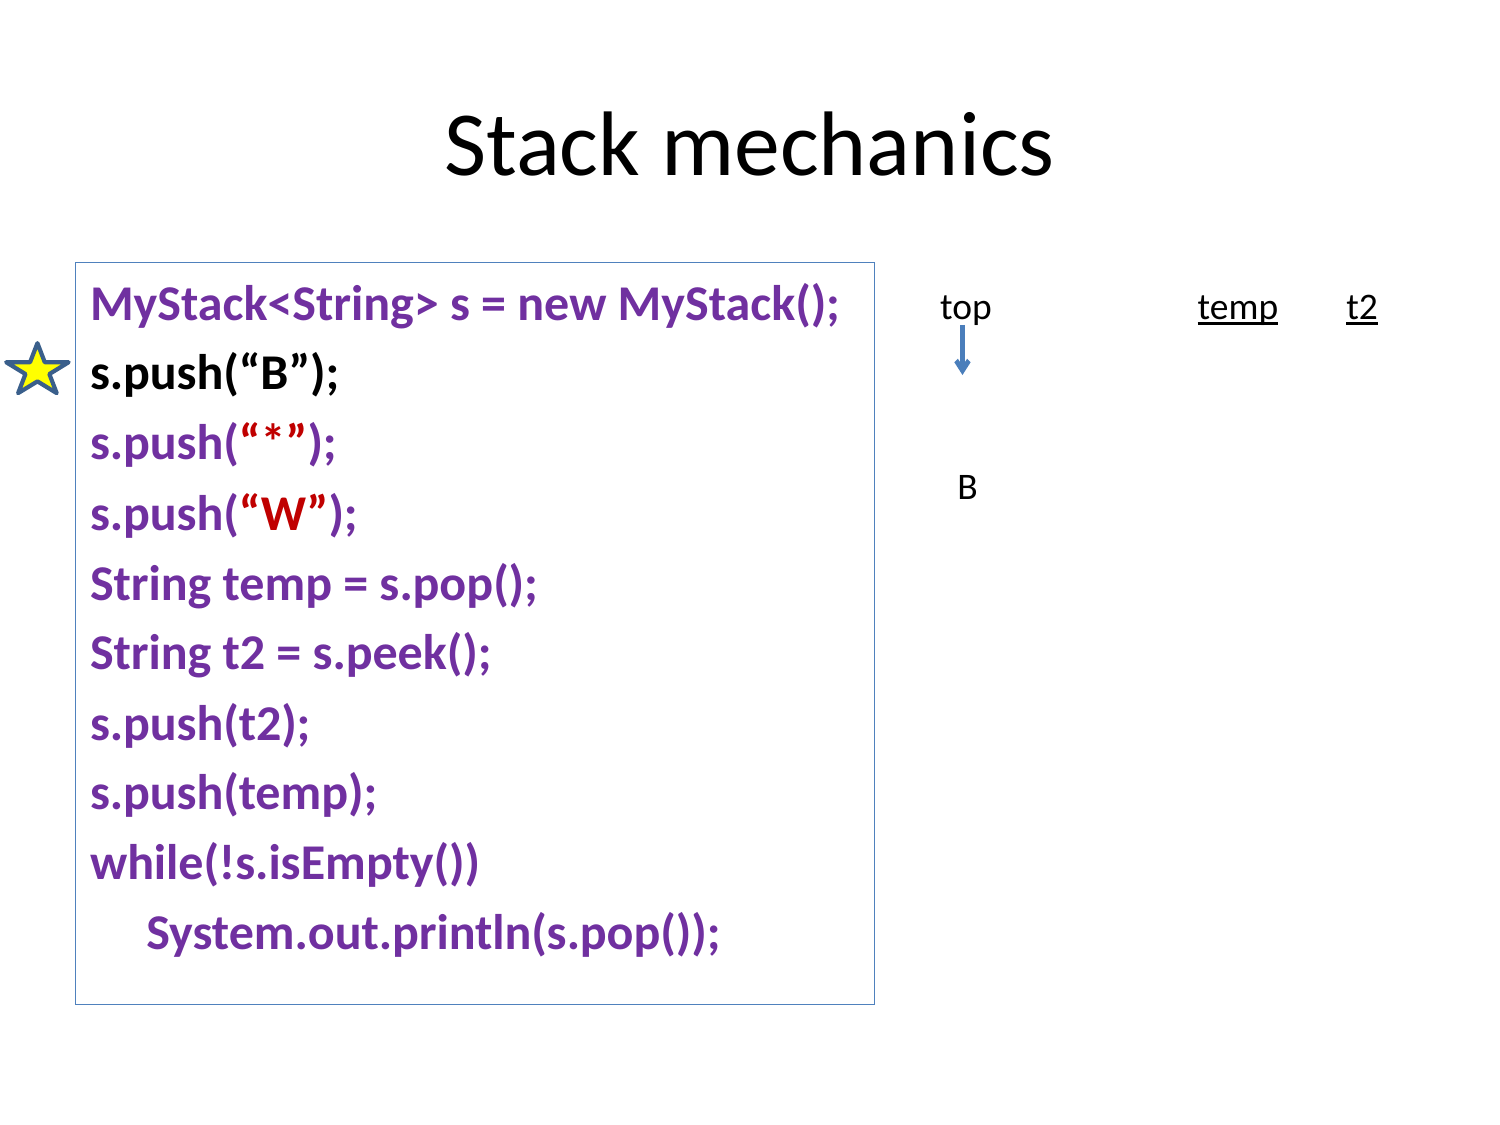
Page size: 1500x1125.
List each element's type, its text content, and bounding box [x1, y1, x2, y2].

title Stack mechanics [75, 45, 1425, 233]
text_box [4, 341, 71, 395]
list MyStack<String> s = new MyStack(); s.push(“B”); s.push(“*”); s.push(“W”); String temp = s.pop(); String t2 = s.peek(); s.push(t2); s.push(temp); while(!s.isEmpty()) System.out.println(s.pop()); [75, 262, 875, 1005]
text_box top temp t2 B [882, 274, 1500, 605]
